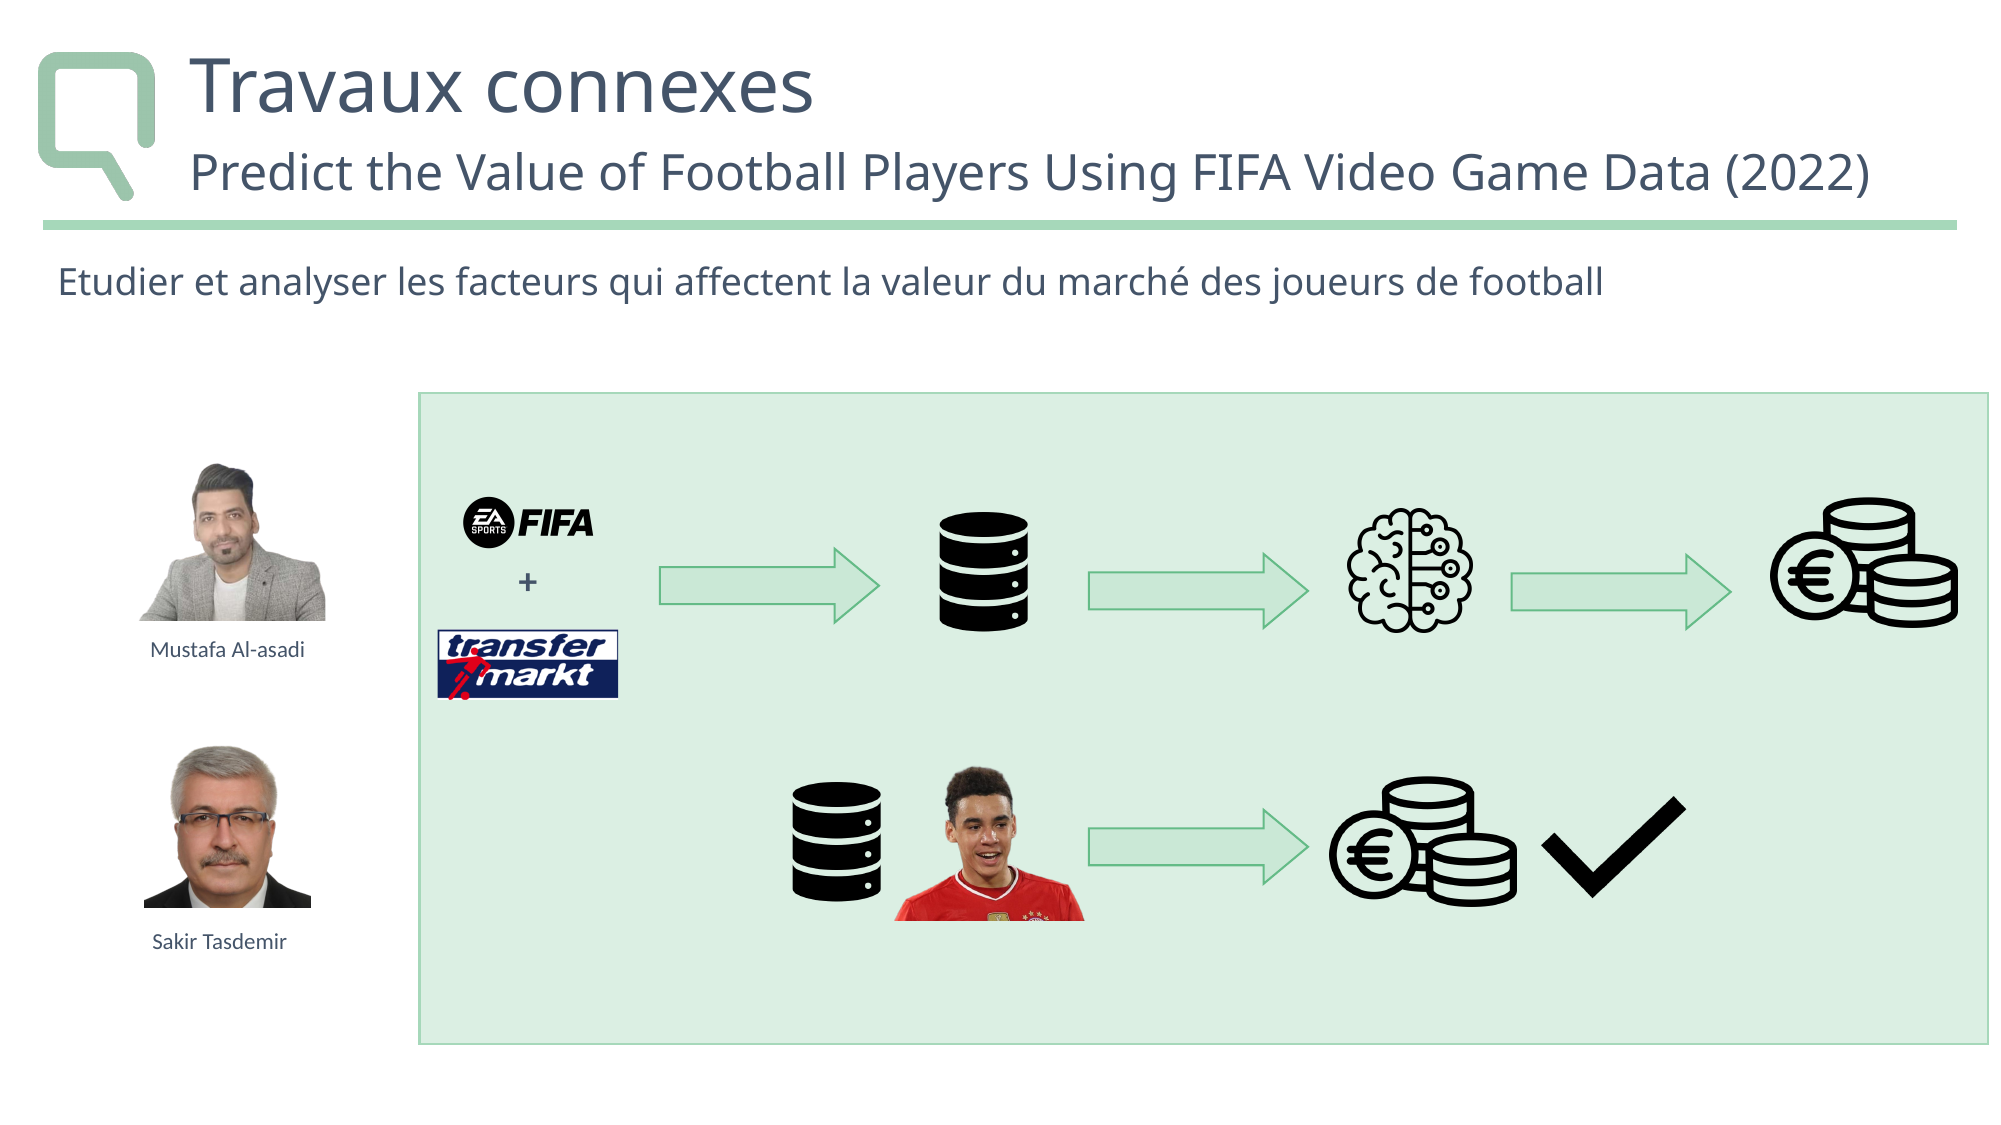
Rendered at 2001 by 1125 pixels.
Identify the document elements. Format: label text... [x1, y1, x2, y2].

text_box Mustafa Al-asadi [12, 626, 444, 697]
picture [462, 496, 594, 550]
text_box [1124, 807, 1310, 886]
picture [761, 762, 1124, 921]
picture [1538, 771, 1689, 922]
picture [1329, 748, 1517, 935]
picture [437, 629, 619, 700]
title Travaux connexes [174, 37, 1958, 139]
picture [1770, 469, 1958, 656]
picture [144, 741, 311, 908]
text_box [418, 392, 1989, 1045]
text_box Sakir Tasdemir [4, 919, 436, 989]
list Predict the Value of Football Players Using FIFA Video Game Data (2022) [174, 139, 1958, 217]
text_box + [475, 550, 581, 609]
text_box [658, 546, 881, 625]
text_box [1087, 551, 1310, 631]
text_box Etudier et analyser les facteurs qui affectent la valeur du marché des joueurs de football [42, 250, 1940, 311]
picture [1347, 508, 1473, 633]
text_box [1510, 552, 1733, 632]
picture [908, 496, 1059, 647]
picture [138, 444, 326, 621]
